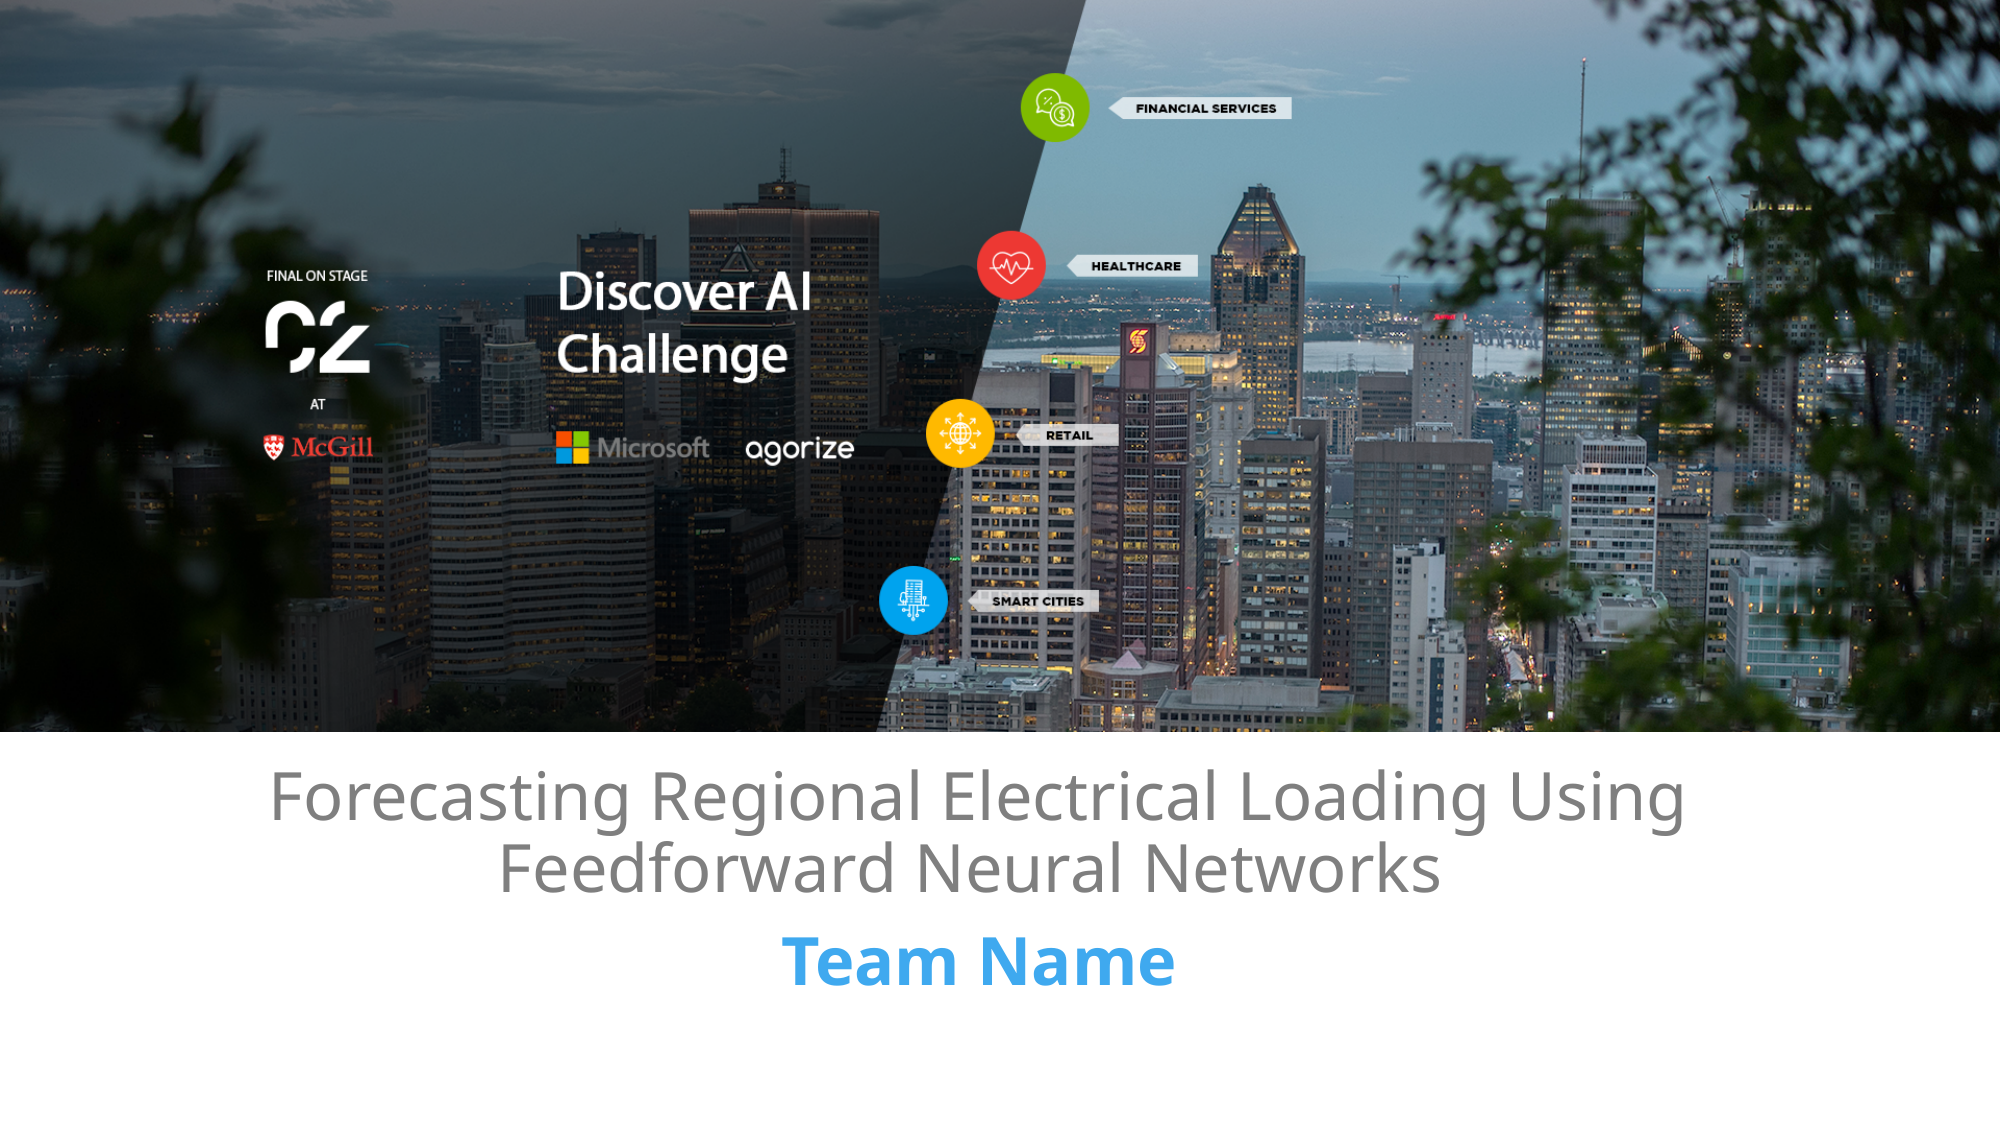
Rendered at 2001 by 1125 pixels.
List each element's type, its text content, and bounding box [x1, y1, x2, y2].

picture [0, 0, 2000, 732]
subtitle Forecasting Regional Electrical Loading Using Feedforward Neural Networks Team Name [121, 755, 1837, 991]
